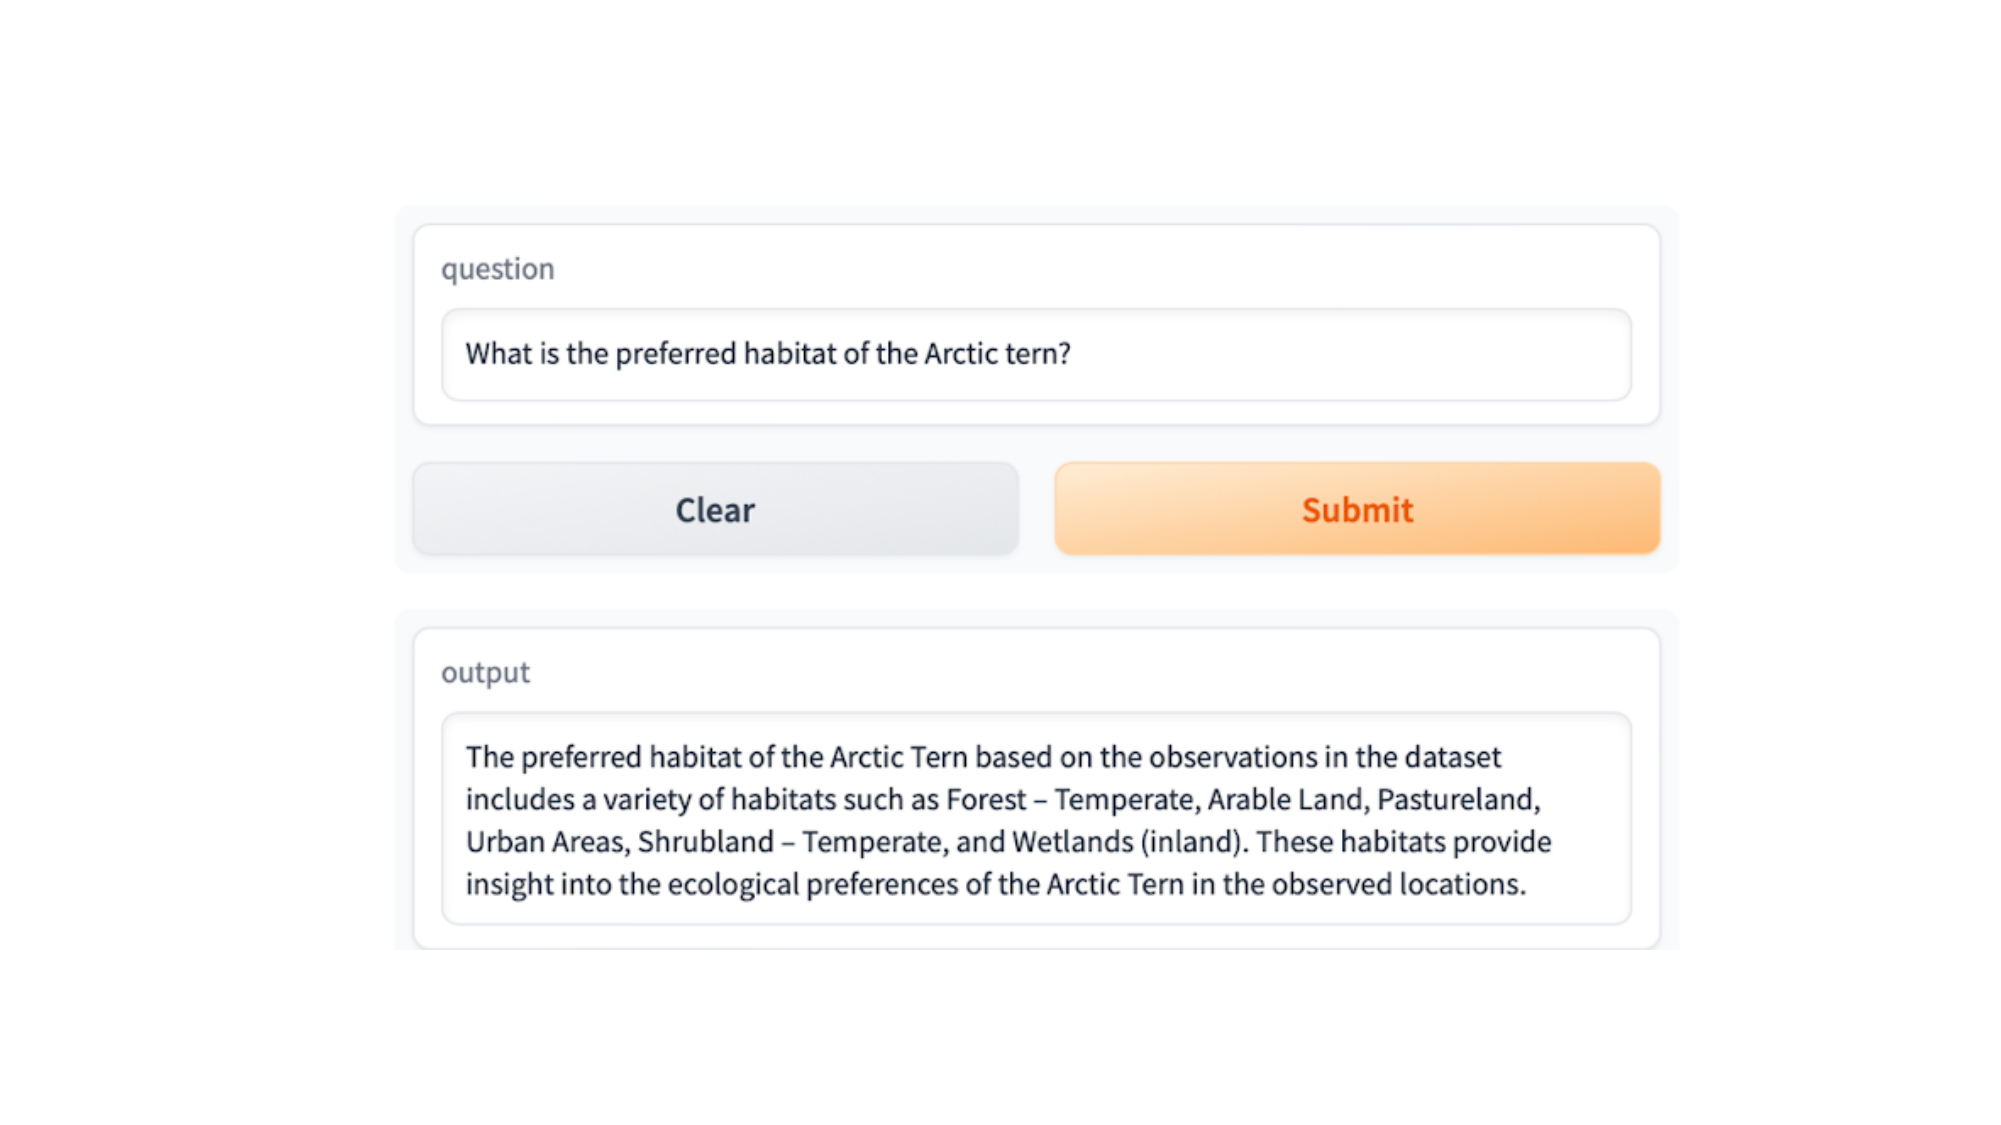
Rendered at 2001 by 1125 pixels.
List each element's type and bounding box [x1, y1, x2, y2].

picture [0, 173, 2001, 951]
